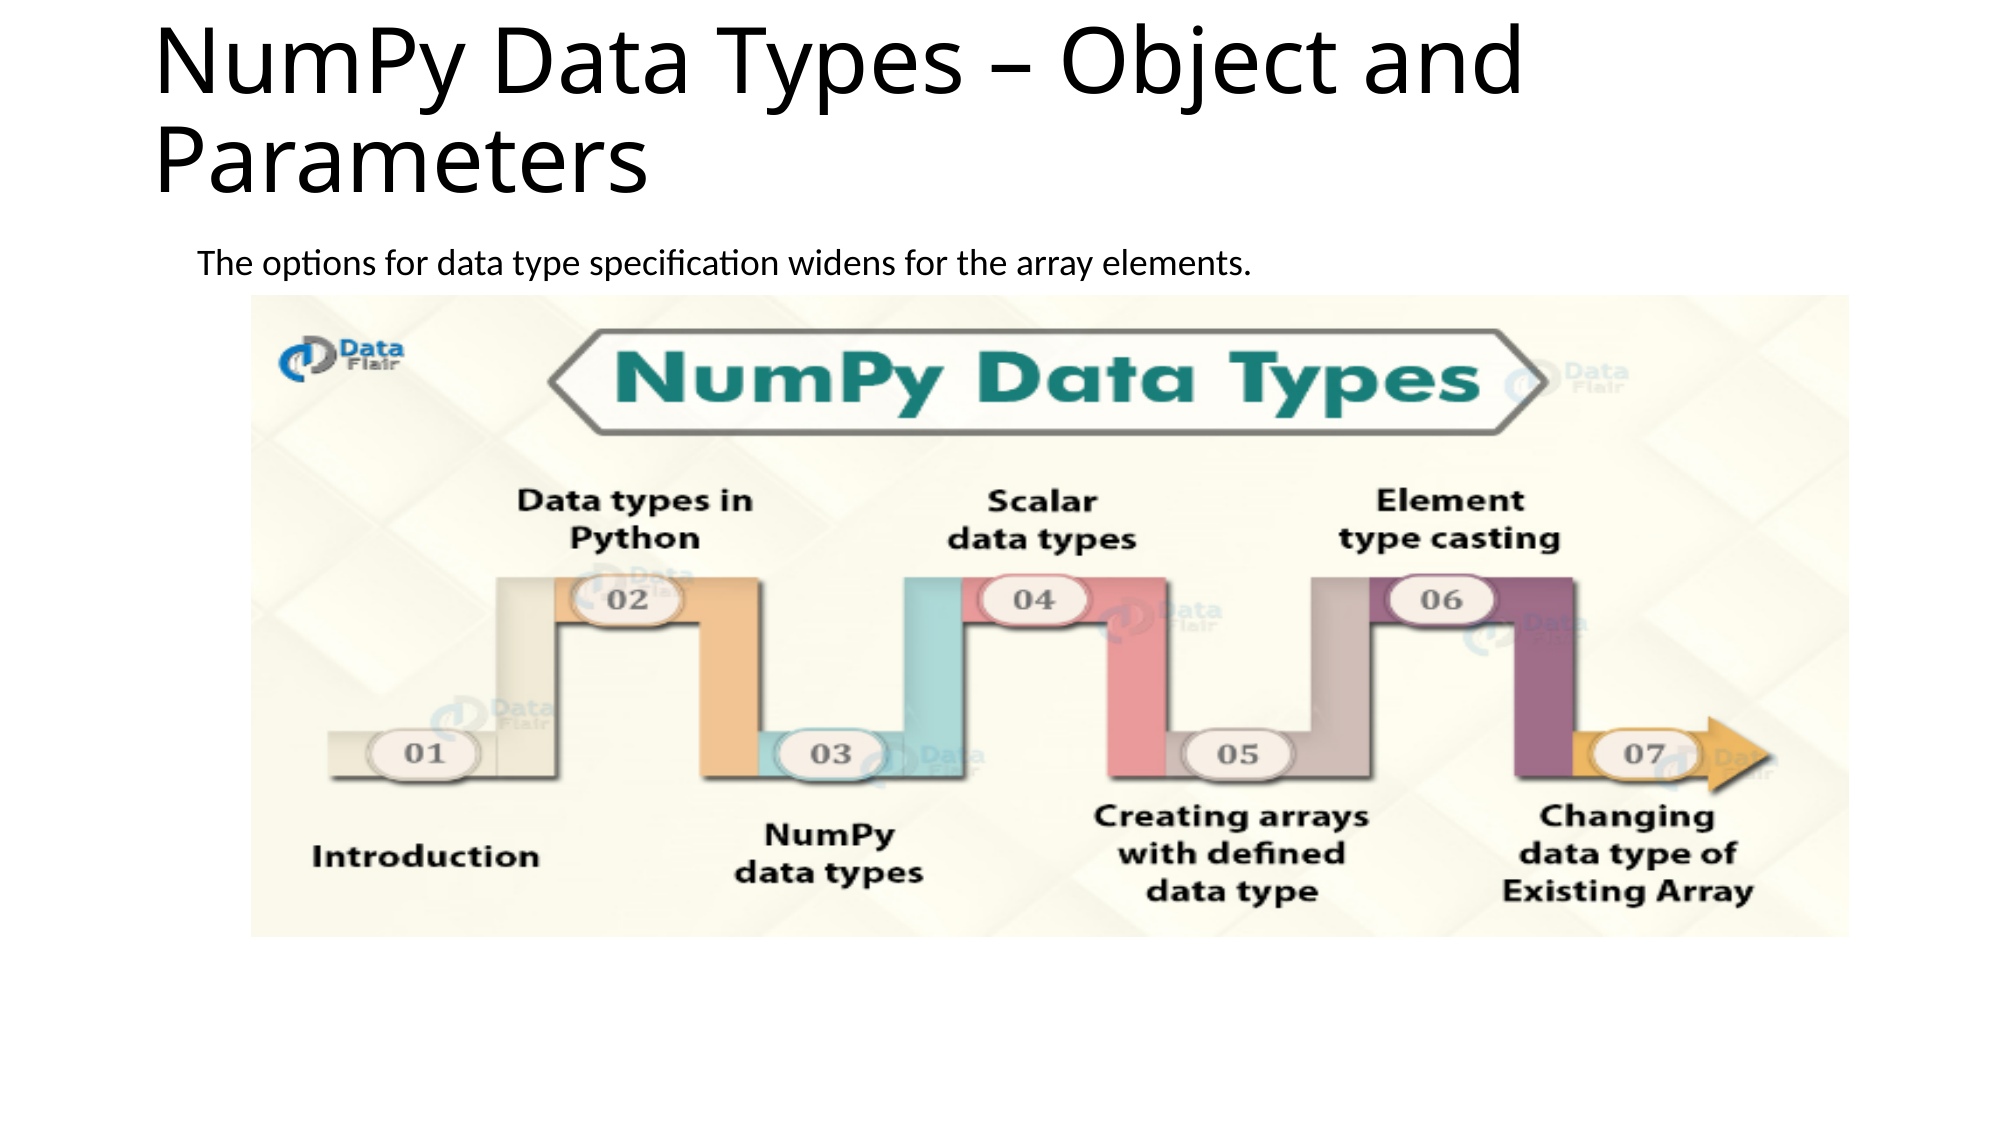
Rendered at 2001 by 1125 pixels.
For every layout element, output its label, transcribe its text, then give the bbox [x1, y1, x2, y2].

title NumPy Data Types – Object and Parameters [137, 59, 1863, 278]
text_box The options for data type specification widens for the array elements. [182, 230, 1500, 291]
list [251, 295, 1849, 937]
